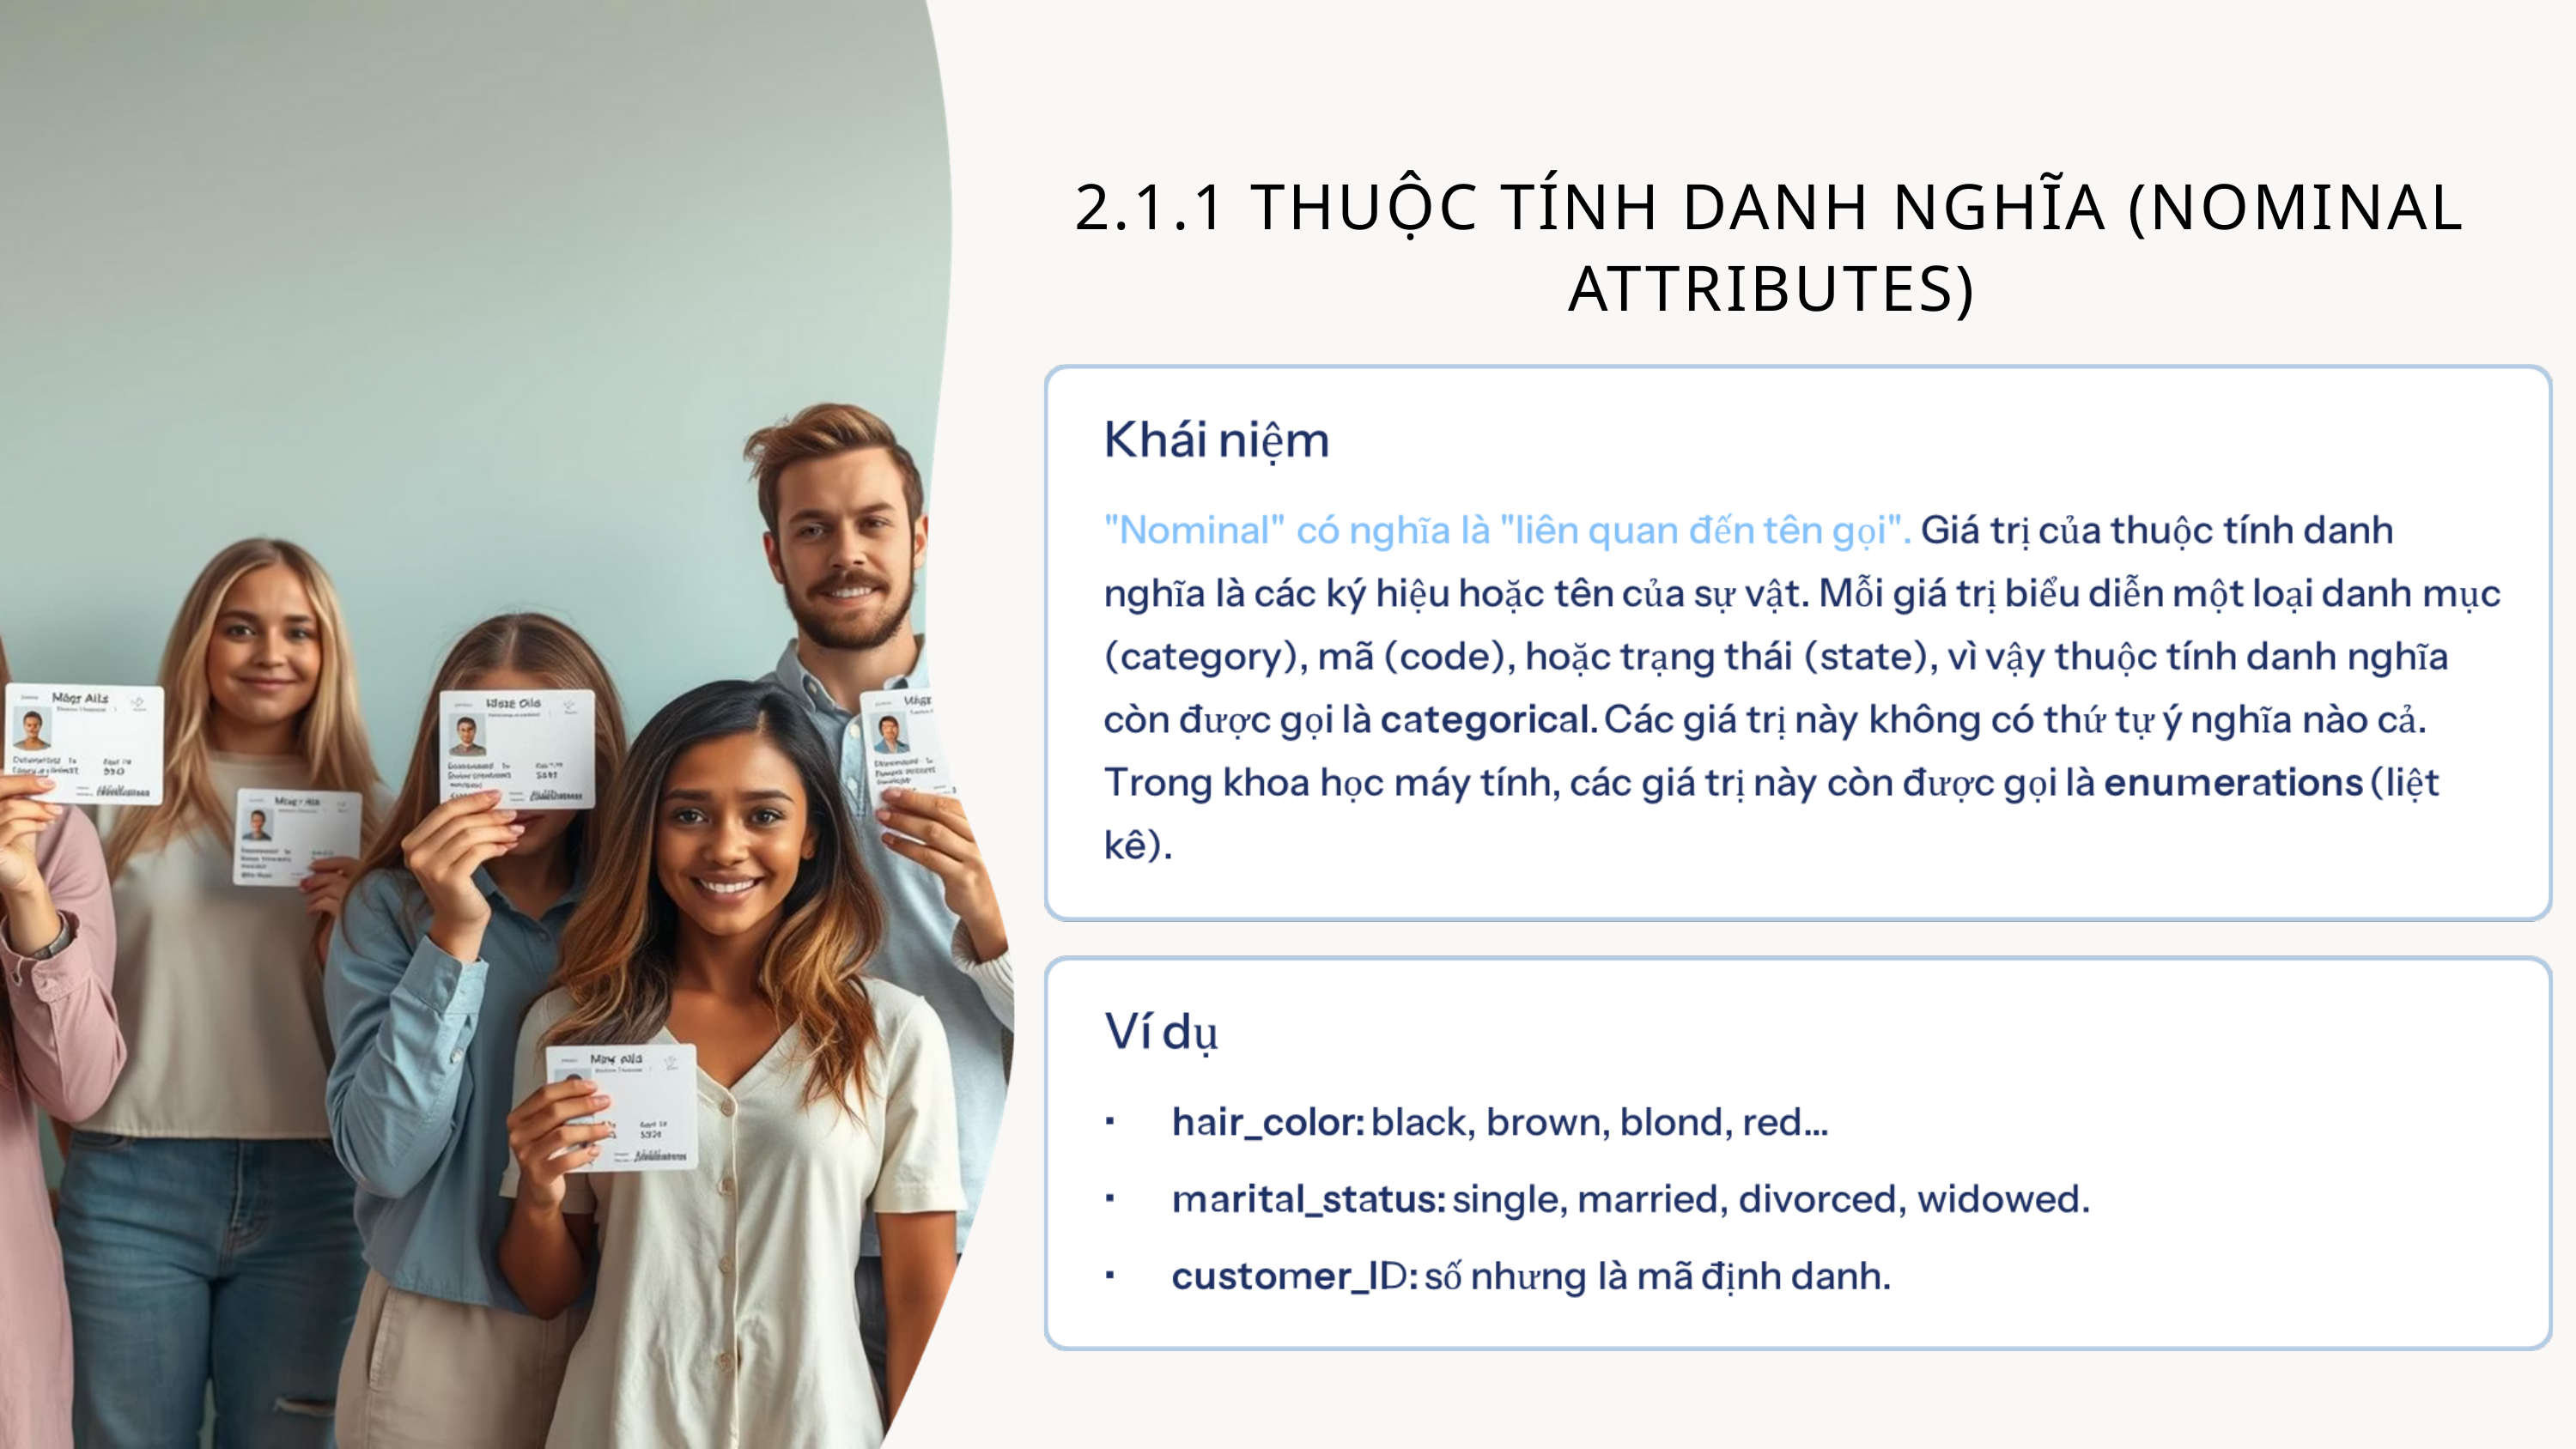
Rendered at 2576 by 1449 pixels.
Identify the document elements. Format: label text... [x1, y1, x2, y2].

text_box 2.1.1 THUỘC TÍNH DANH NGHĨA (NOMINAL ATTRIBUTES) [990, 161, 2554, 405]
text_box [1043, 405, 2554, 1351]
text_box [0, 0, 1015, 1449]
